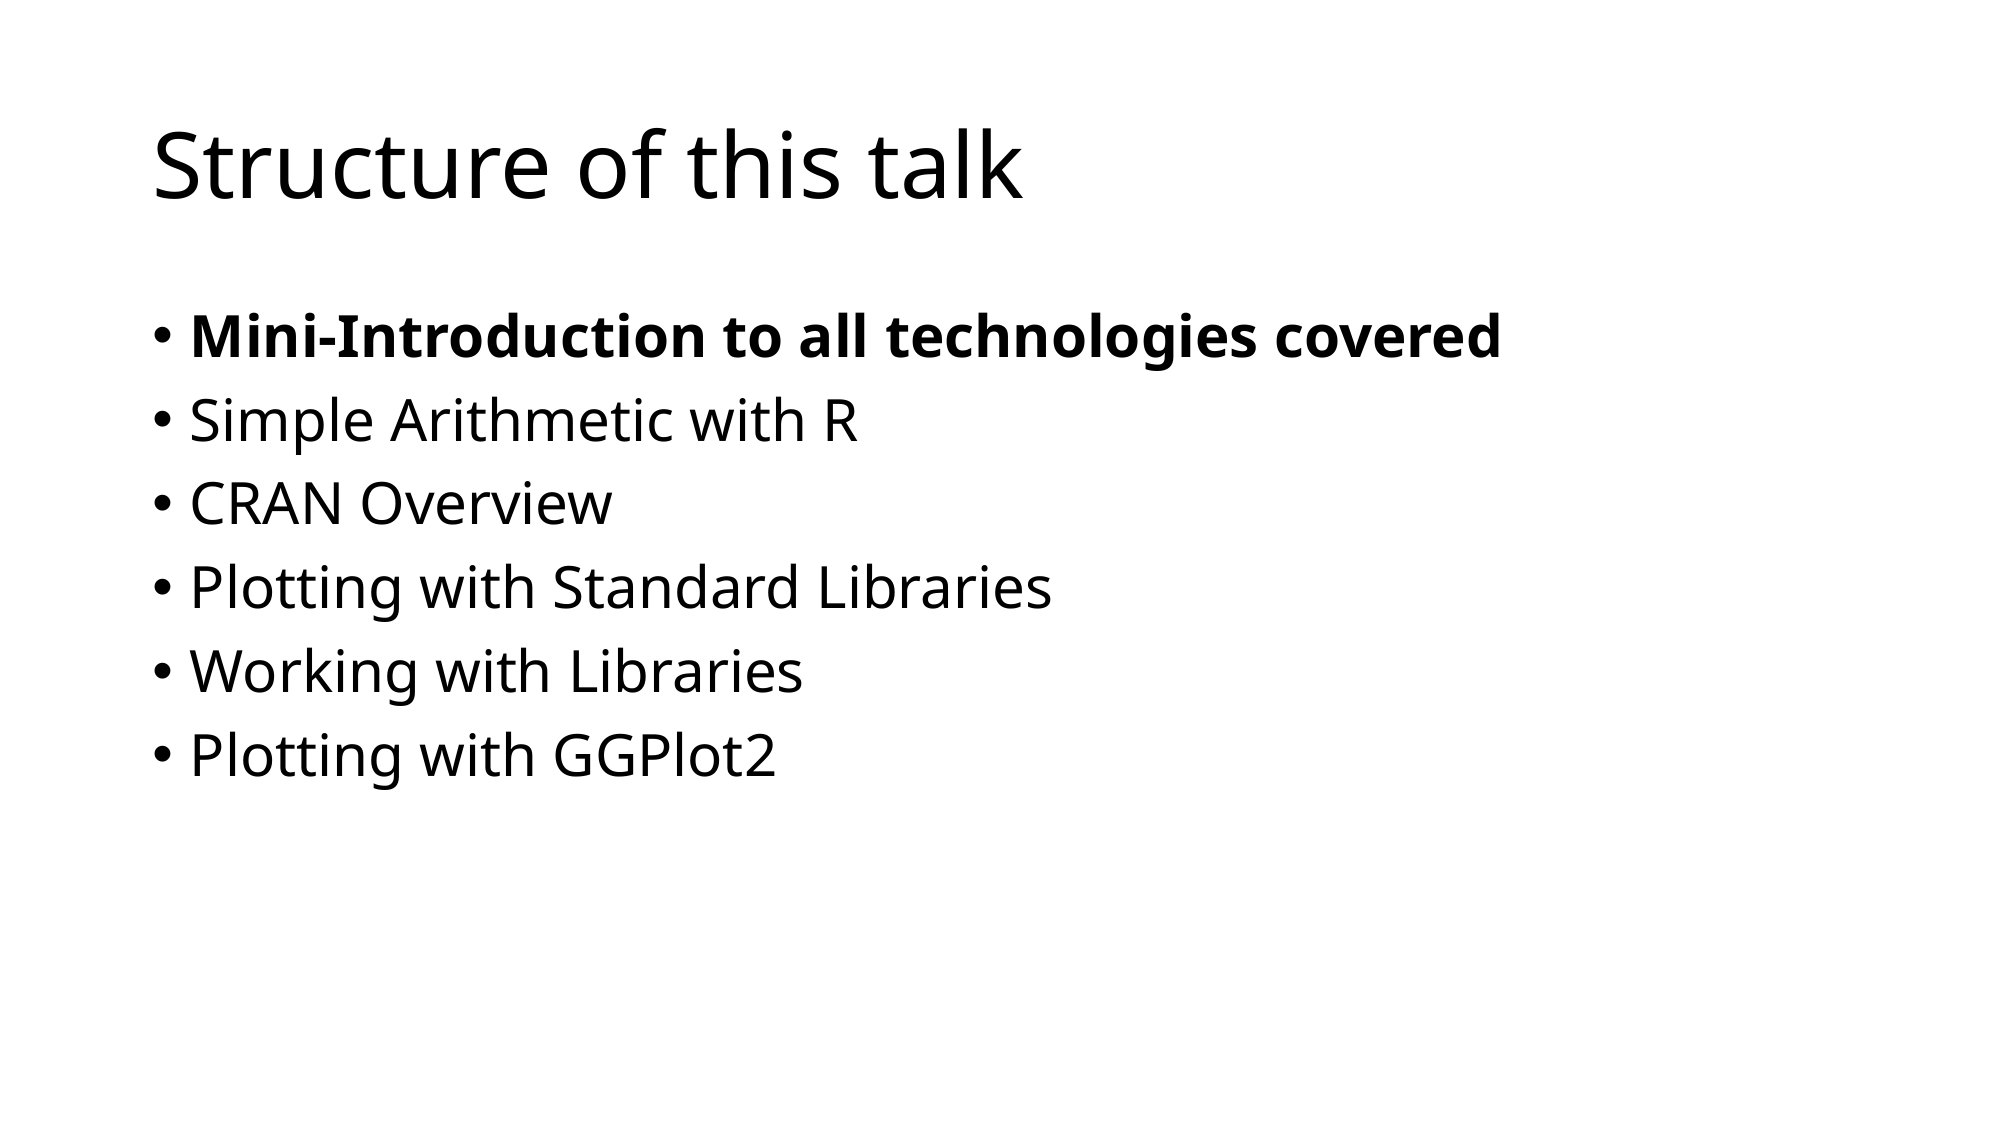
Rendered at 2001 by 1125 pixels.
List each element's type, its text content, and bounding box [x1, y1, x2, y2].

title Structure of this talk [137, 59, 1863, 278]
list Mini-Introduction to all technologies covered Simple Arithmetic with R CRAN Overview Plotting with Standard Libraries Working with Libraries Plotting with GGPlot2 [137, 299, 1863, 1014]
